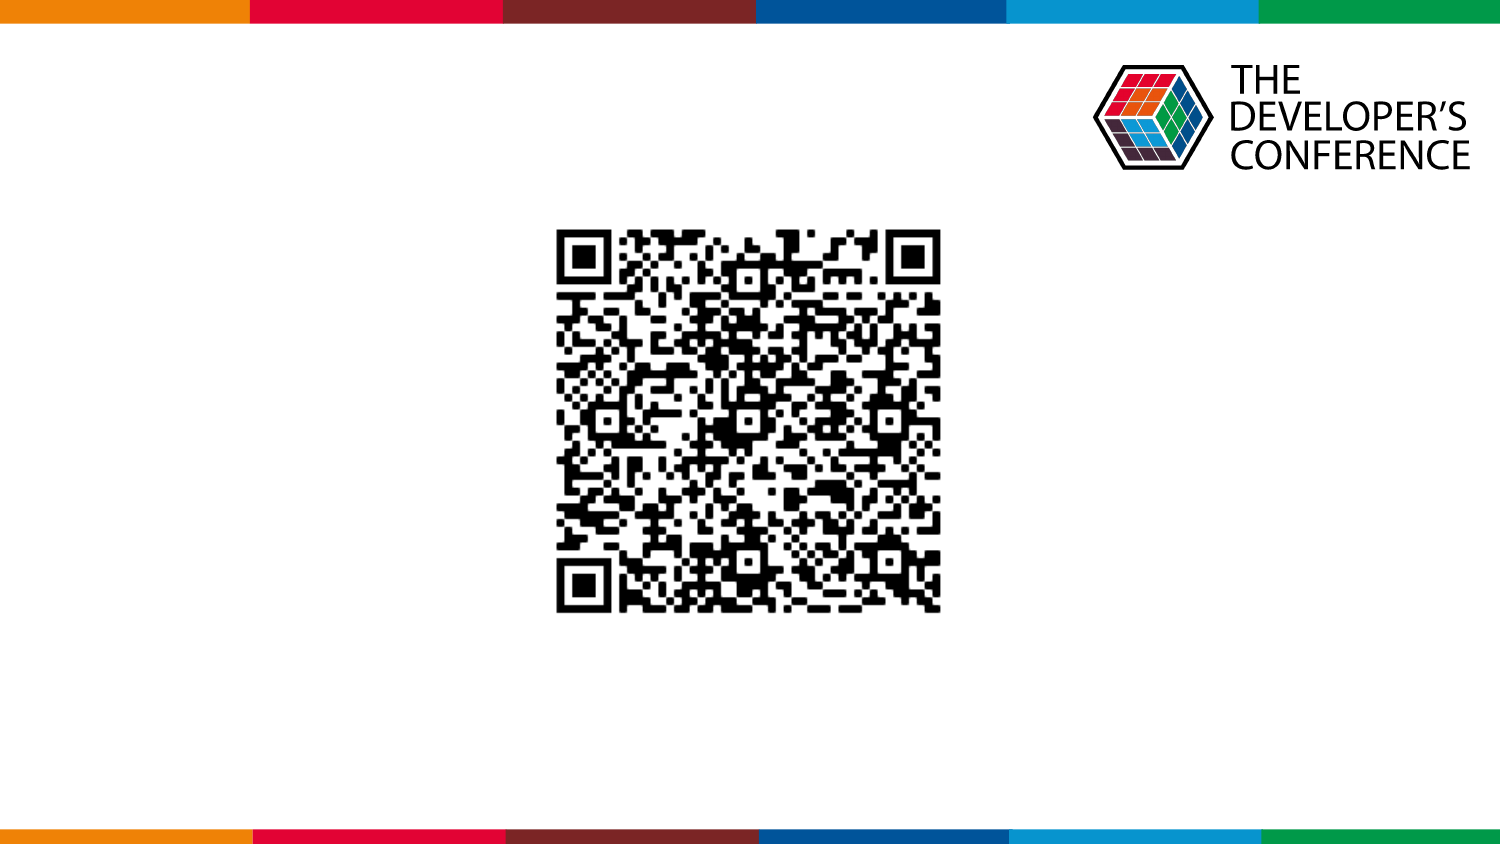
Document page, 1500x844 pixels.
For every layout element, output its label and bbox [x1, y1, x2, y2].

picture [549, 222, 951, 622]
picture [1075, 47, 1486, 186]
